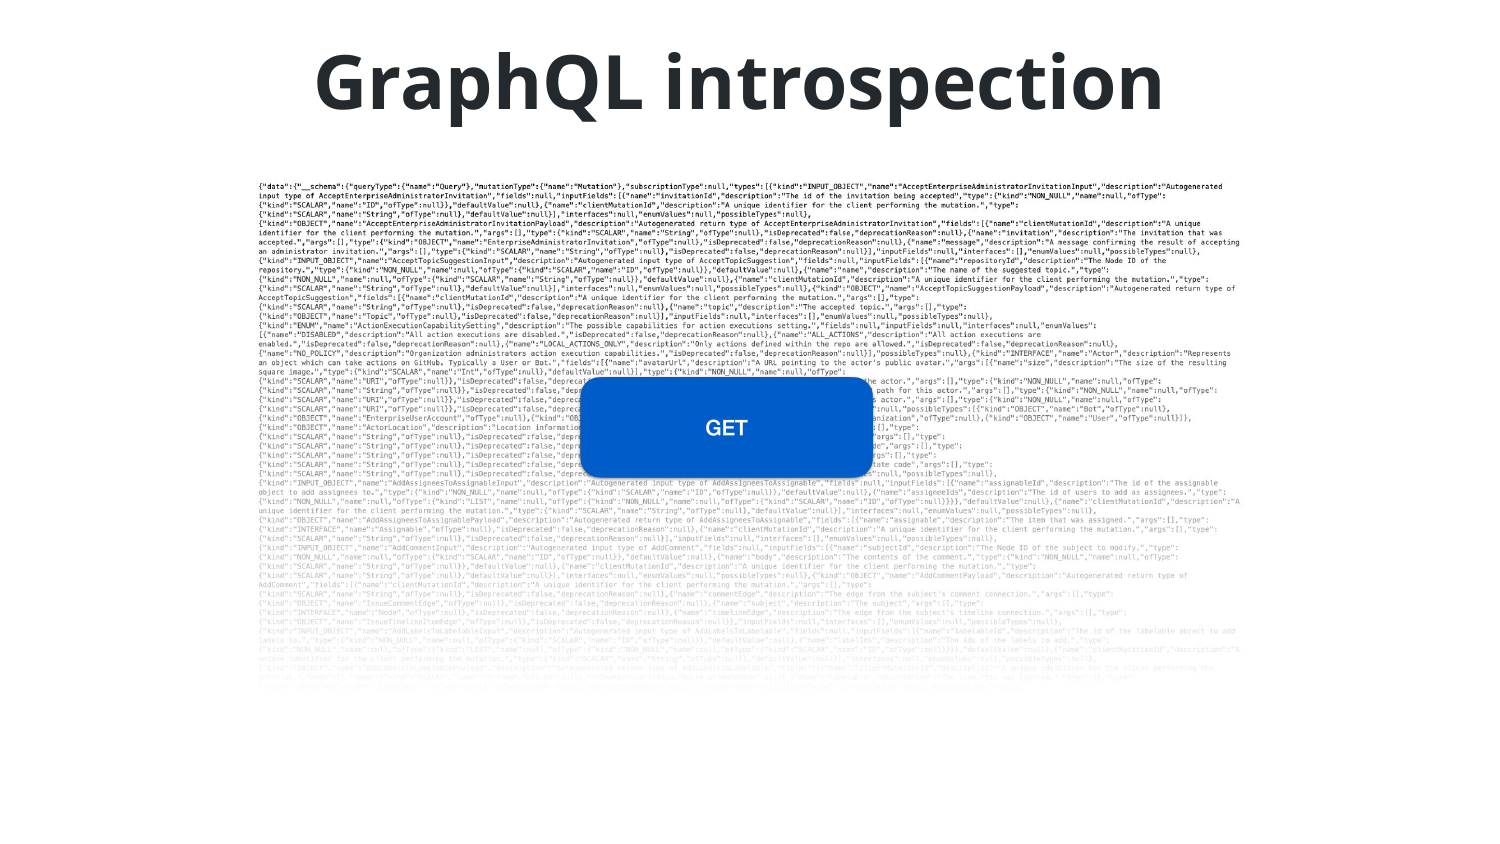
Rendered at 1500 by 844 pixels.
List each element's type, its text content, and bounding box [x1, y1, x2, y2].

title GraphQL introspection [75, 37, 1425, 121]
picture [211, 135, 1288, 741]
